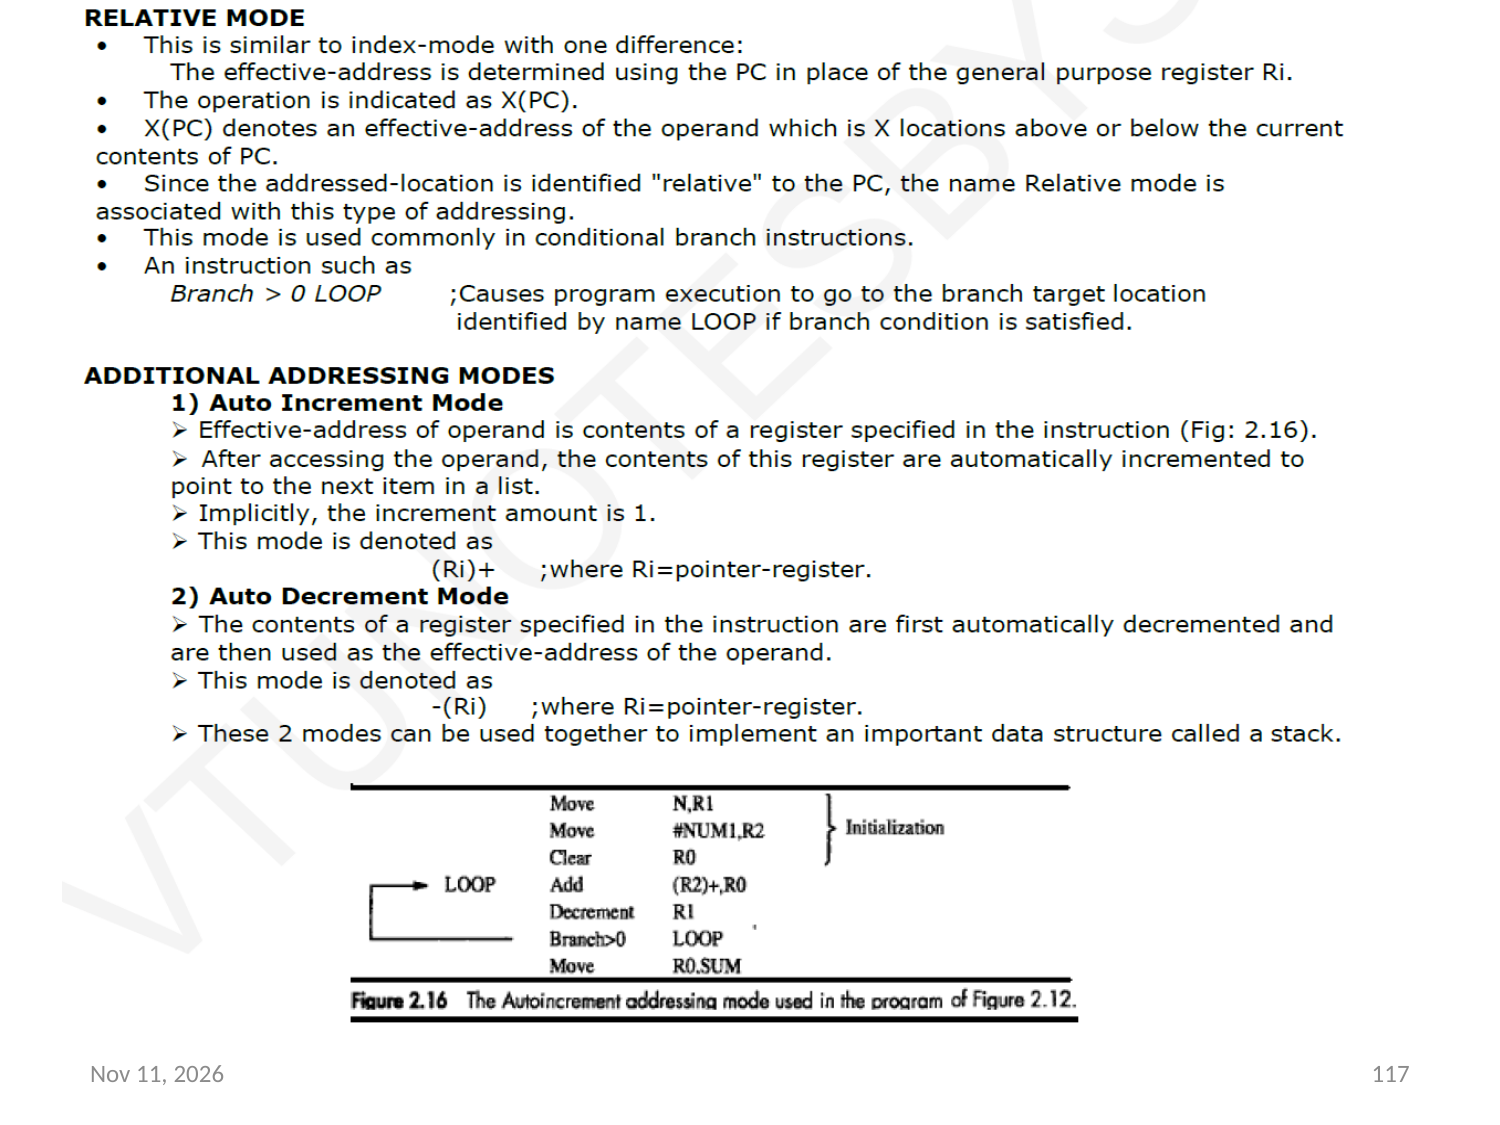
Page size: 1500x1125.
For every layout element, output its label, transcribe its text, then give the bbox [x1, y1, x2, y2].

slide_number 14-Aug-19 [75, 1046, 425, 1103]
slide_number 117 [1074, 1042, 1425, 1103]
picture [62, 0, 1388, 1038]
